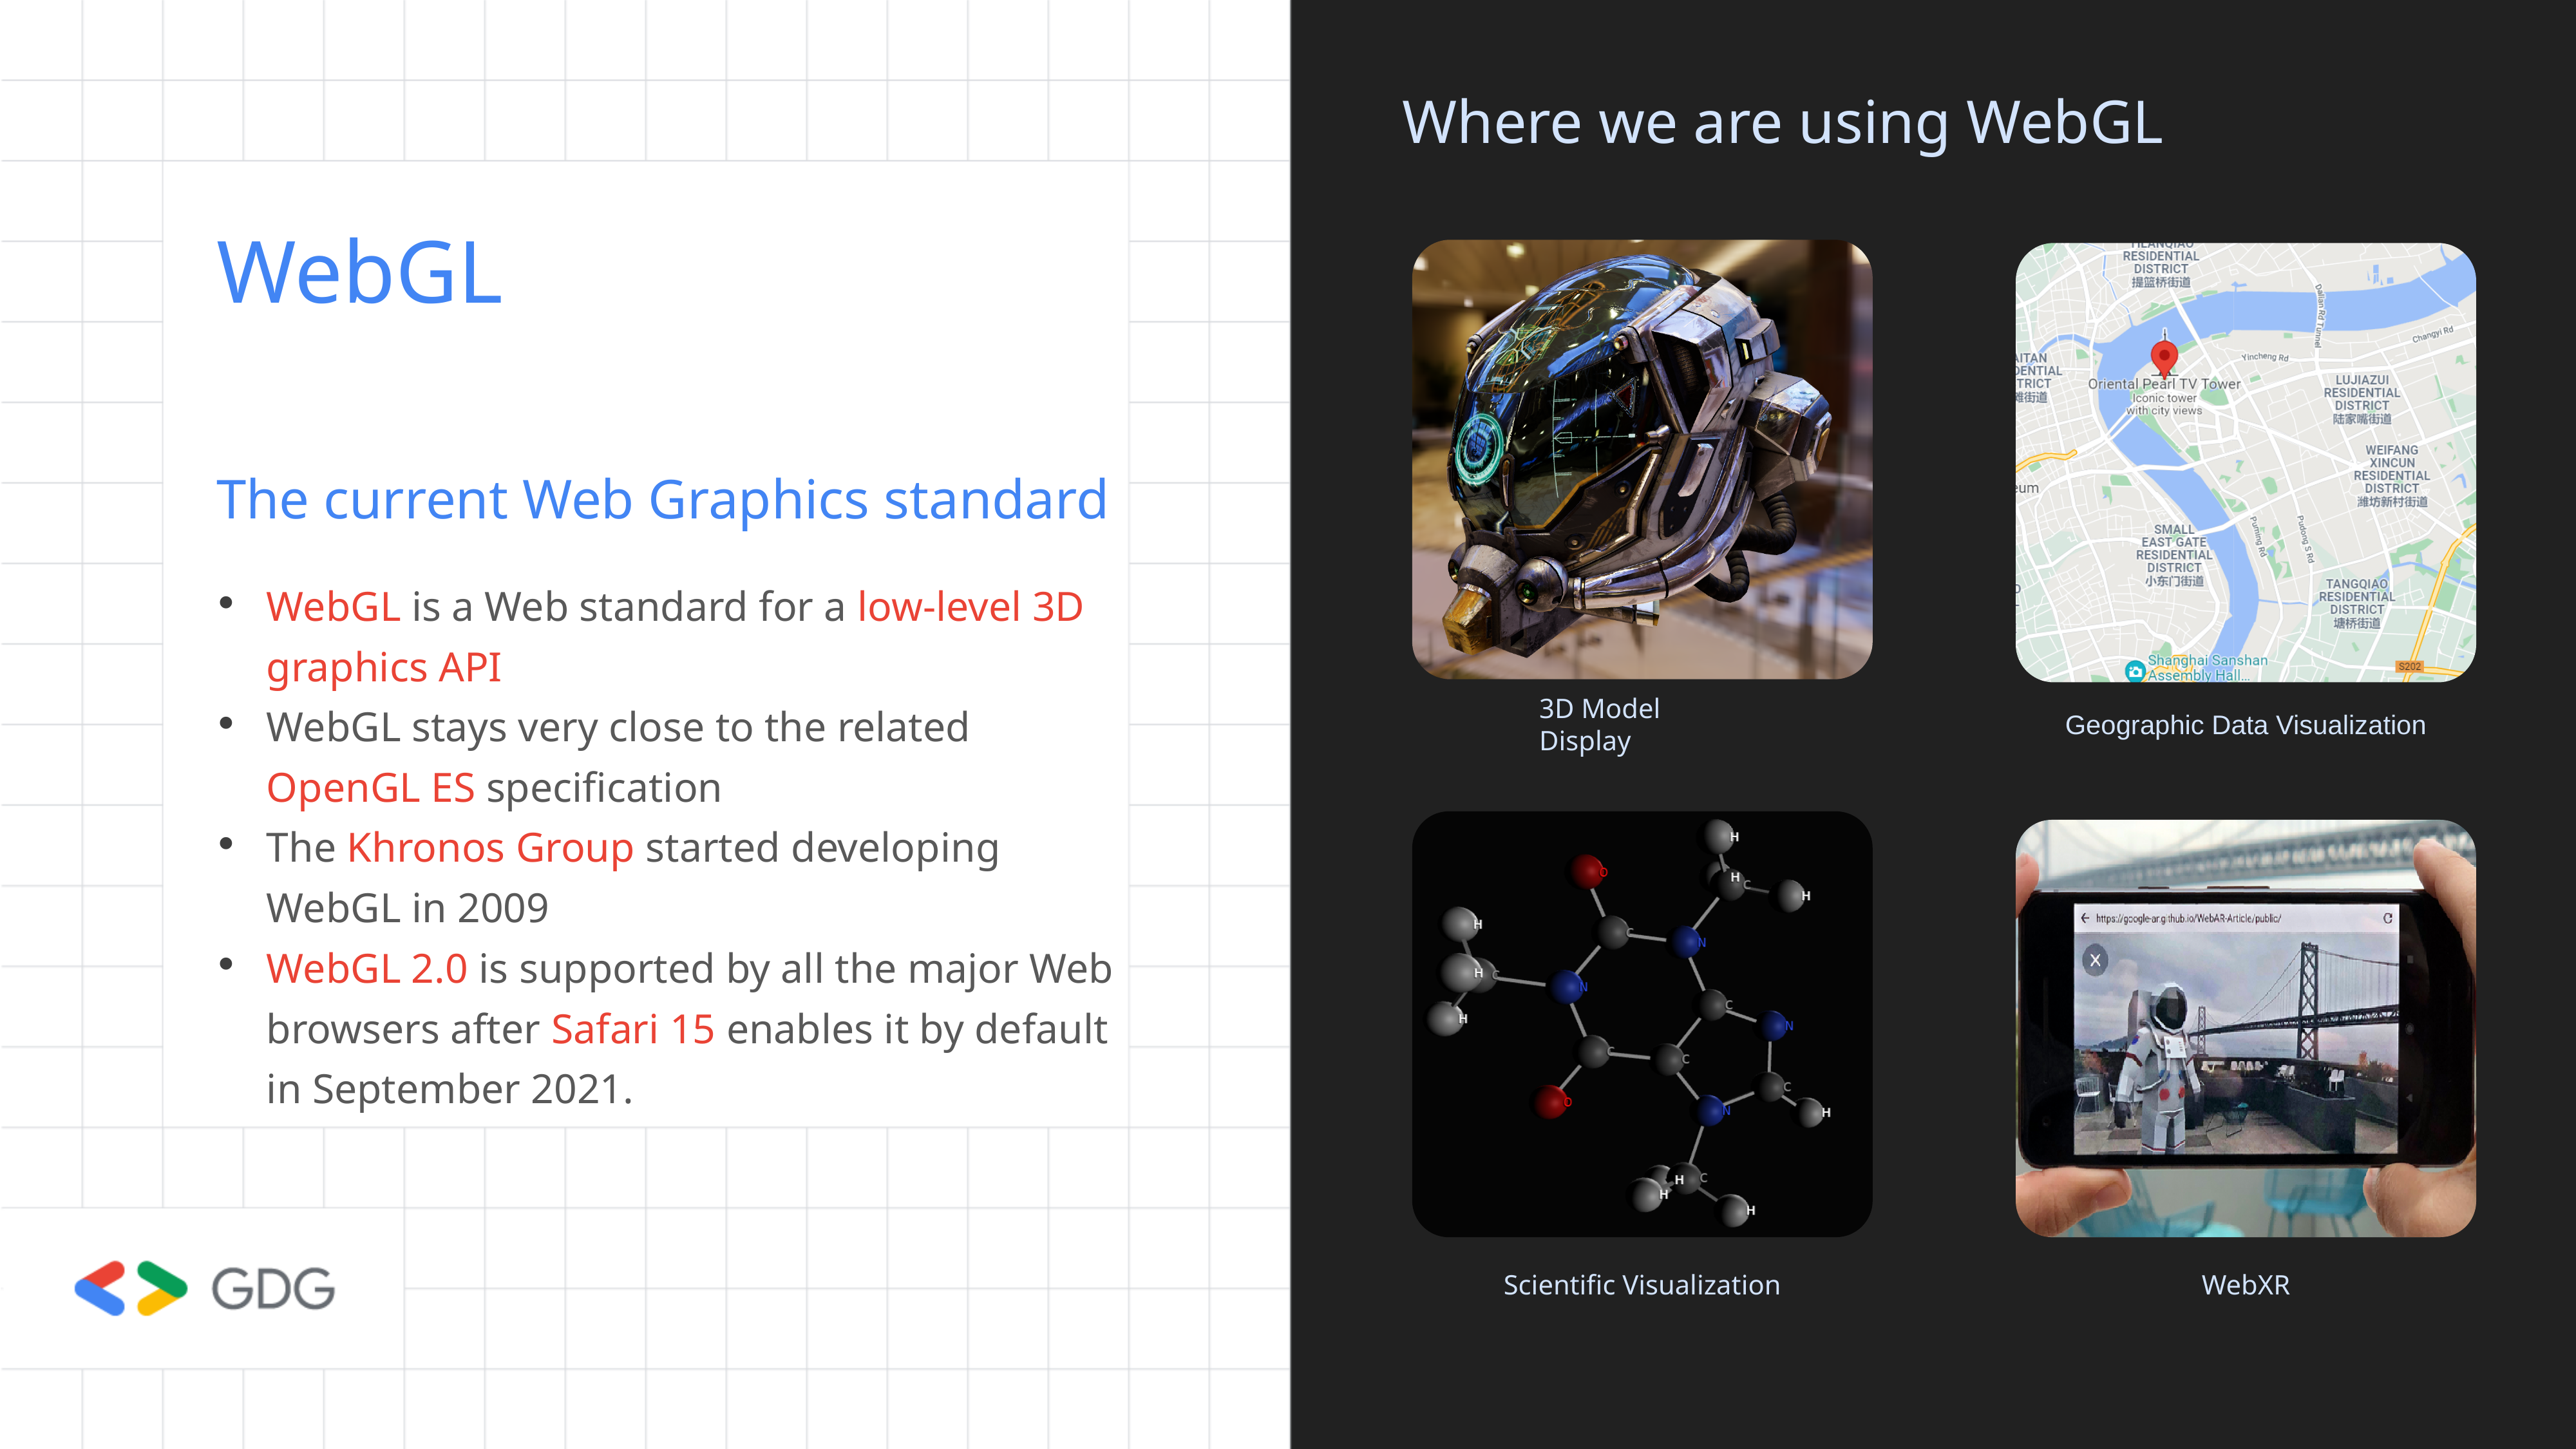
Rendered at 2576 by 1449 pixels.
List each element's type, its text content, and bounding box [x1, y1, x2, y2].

text_box WebXR [2175, 1257, 2316, 1312]
title WebGL [207, 207, 1088, 439]
list WebGL is a Web standard for a low-level 3D graphics API WebGL stays very close to the related OpenGL ES specification The Khronos Group started developing WebGL in 2009 WebGL 2.0 is supported by all the major Web browsers after Safari 15 enables it by default in September 2021. [207, 559, 1137, 1064]
text_box 3D Model Display [1530, 697, 1763, 751]
text_box Geographic Data Visualization [2054, 697, 2438, 751]
text_box Scientific Visualization [1492, 1257, 1793, 1312]
picture [0, 0, 2576, 1449]
title The current Web Graphics standard [207, 439, 1137, 549]
text_box Where we are using WebGL [1392, 75, 2302, 164]
